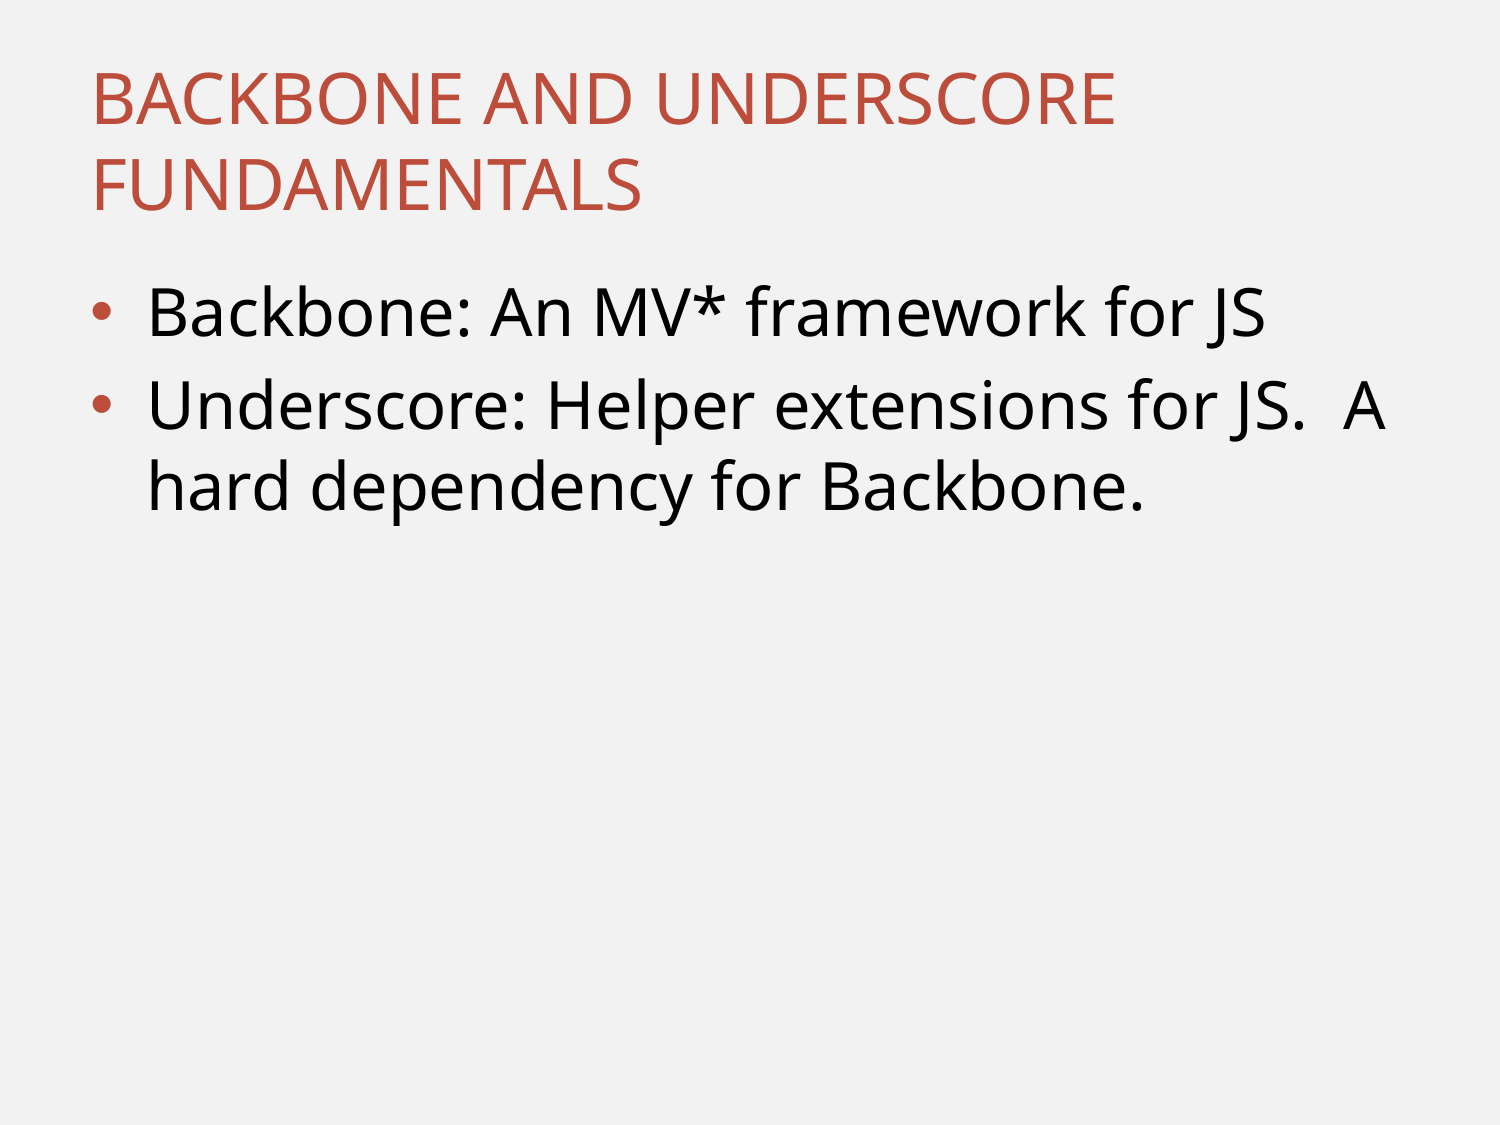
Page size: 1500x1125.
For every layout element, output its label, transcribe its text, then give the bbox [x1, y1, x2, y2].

title Backbone and underscore fundamentals [75, 45, 1425, 233]
list Backbone: An MV* framework for JS Underscore: Helper extensions for JS. A hard dependency for Backbone. [75, 262, 1425, 1005]
